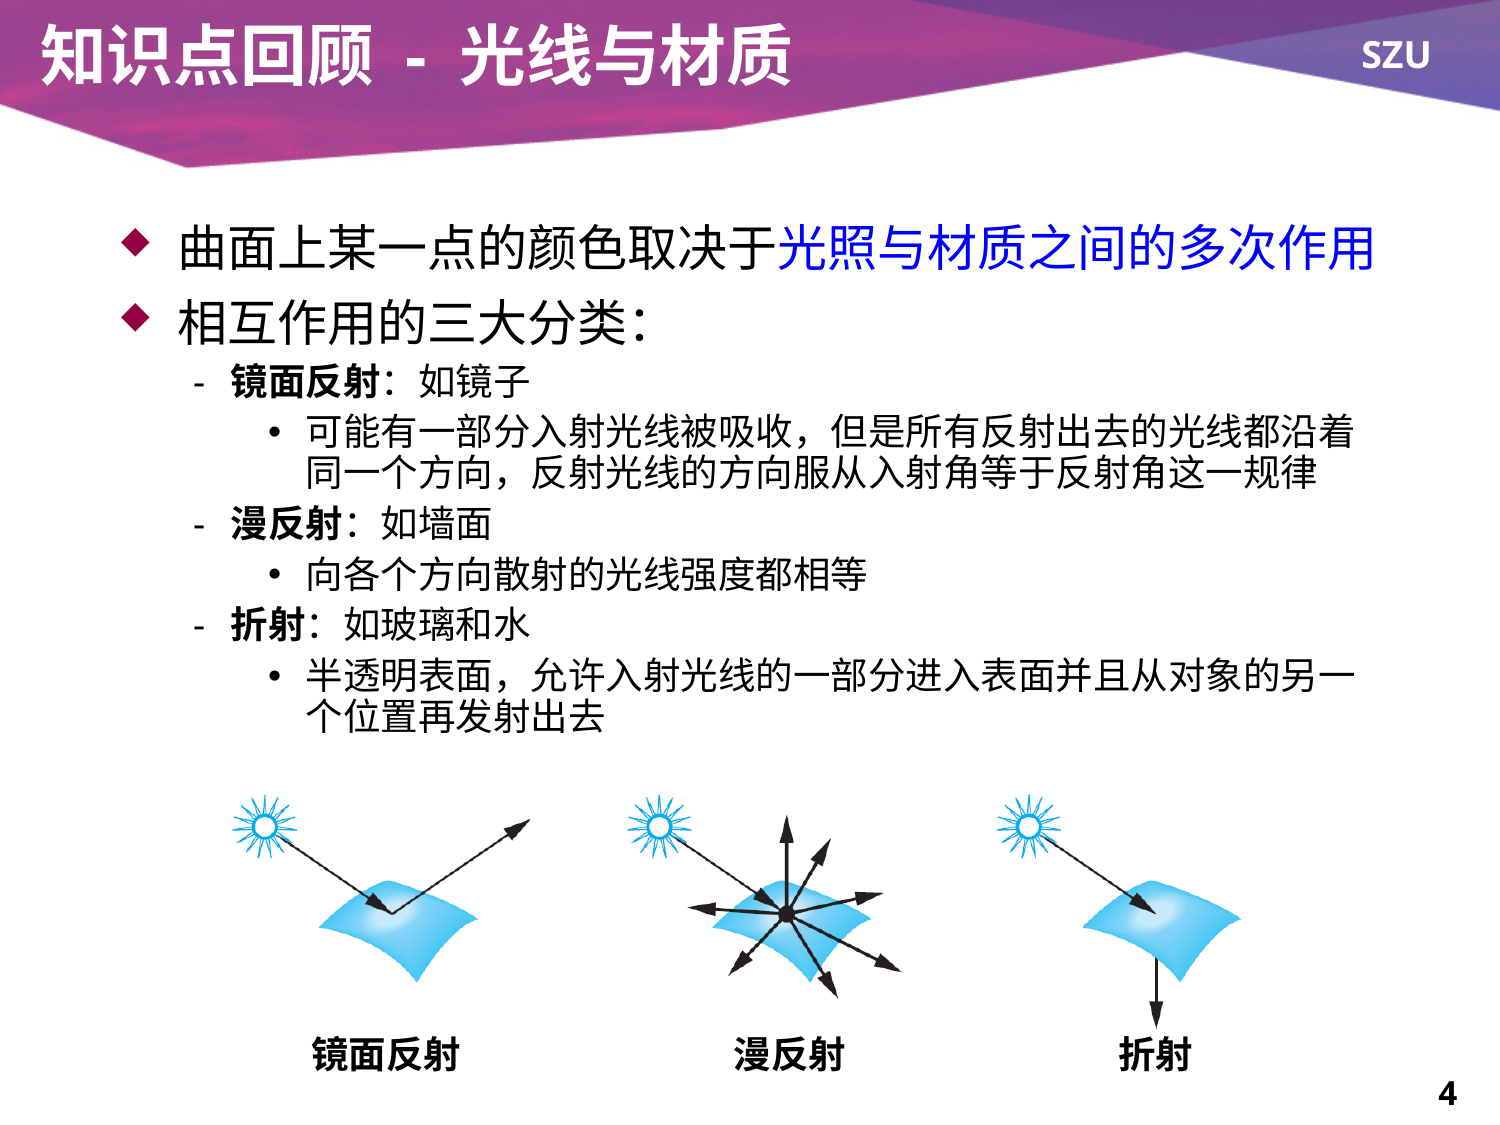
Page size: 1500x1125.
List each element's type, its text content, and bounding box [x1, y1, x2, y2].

text_box 折射 [1103, 1043, 1208, 1084]
slide_number 4 [1384, 1065, 1500, 1125]
title 知识点回顾 - 光线与材质 [25, 15, 1320, 104]
picture [0, 0, 1500, 1125]
text_box 漫反射 [718, 1043, 861, 1084]
text_box 镜面反射 [296, 1043, 476, 1084]
list 曲面上某一点的颜色取决于光照与材质之间的多次作用 相互作用的三大分类： 镜面反射：如镜子 可能有一部分入射光线被吸收，但是所有反射出去的光线都沿着同一个方向，反射光线的方向服从入射角等于反射角这一规律 漫反射：如墙面 向各个方向散射的光线强度都相等 折射：如玻璃和水 半透明表面，允许入射光线的一部分进入表面并且从对象的另一个位置再发射出去 [103, 216, 1397, 930]
